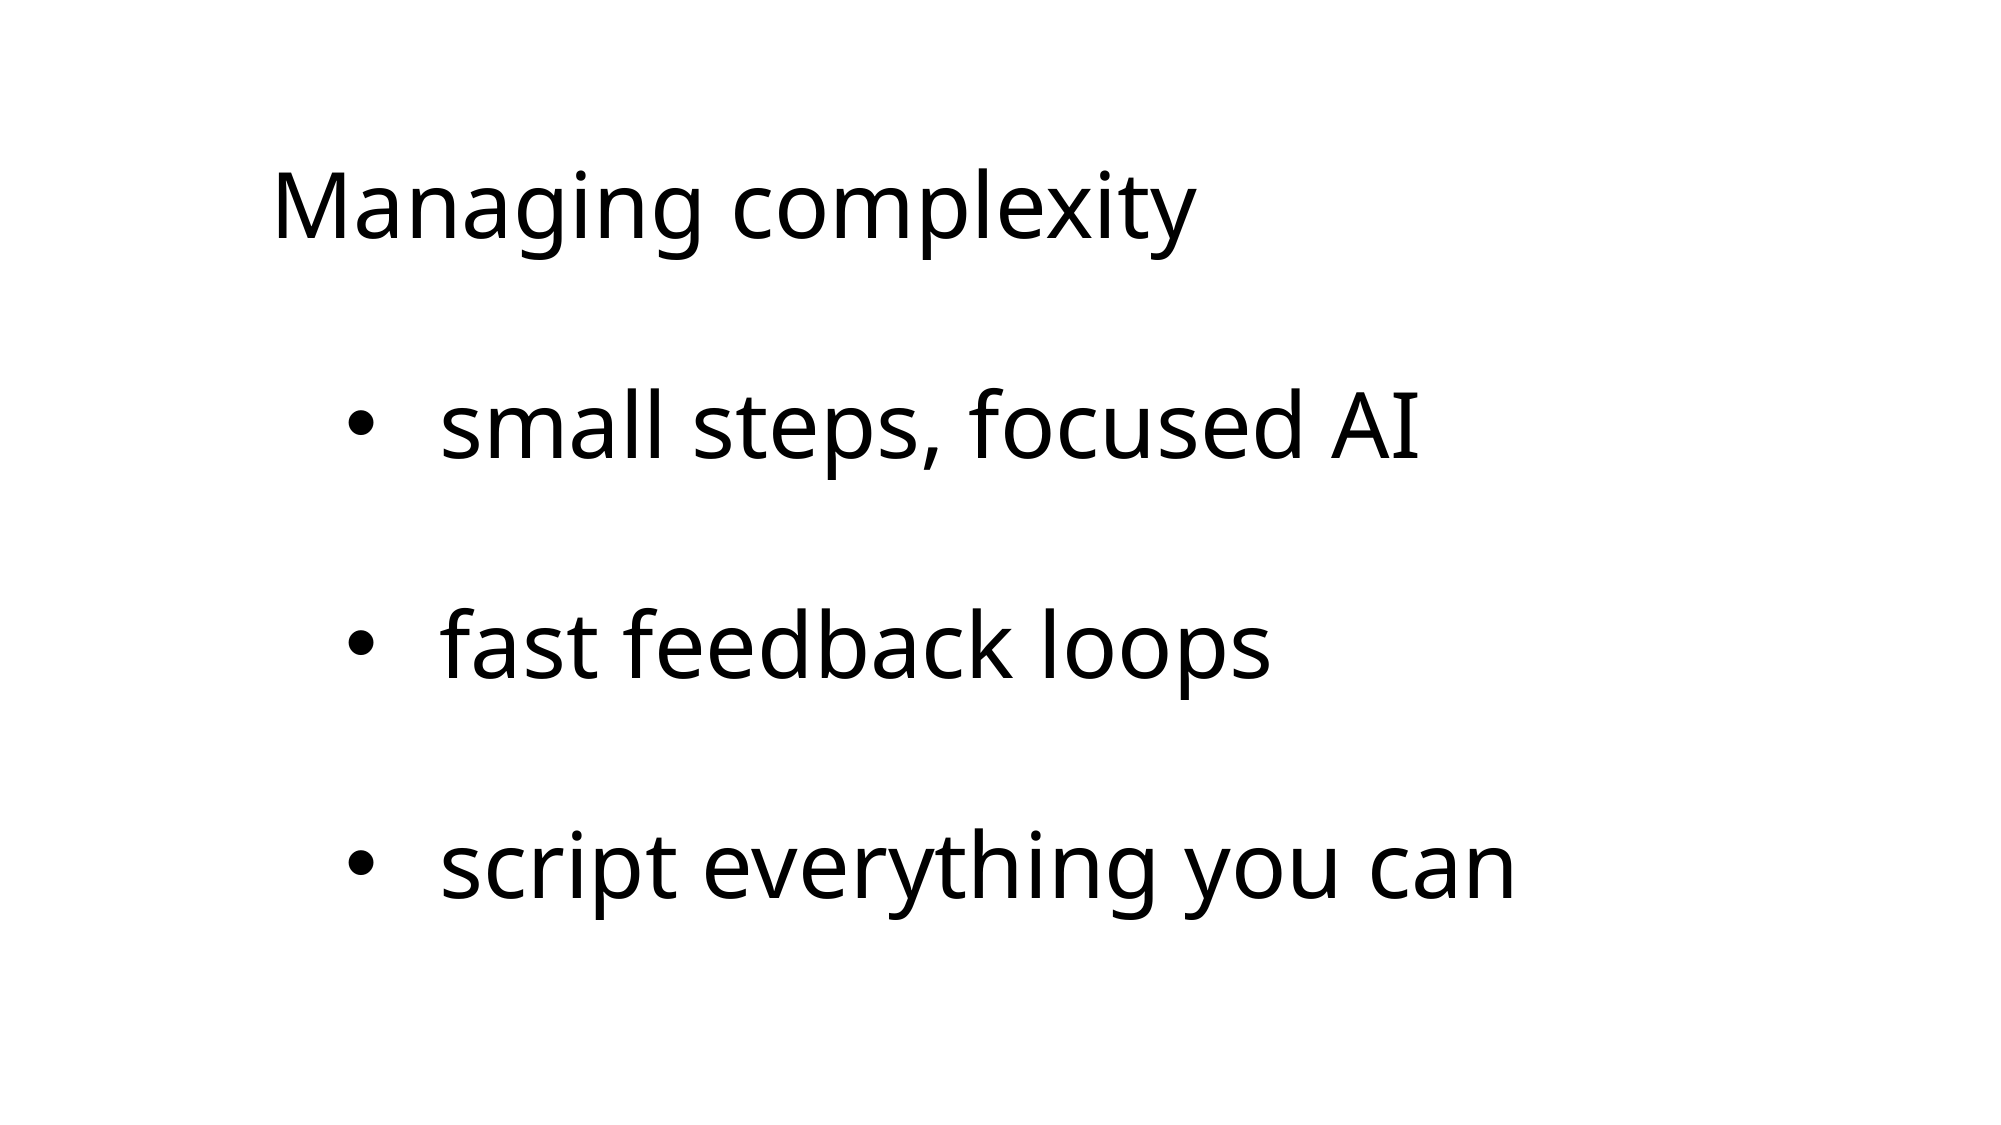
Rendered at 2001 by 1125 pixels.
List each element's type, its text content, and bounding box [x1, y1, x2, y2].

text_box Managing complexity small steps, focused AI fast feedback loops script everything you can [255, 139, 1761, 924]
